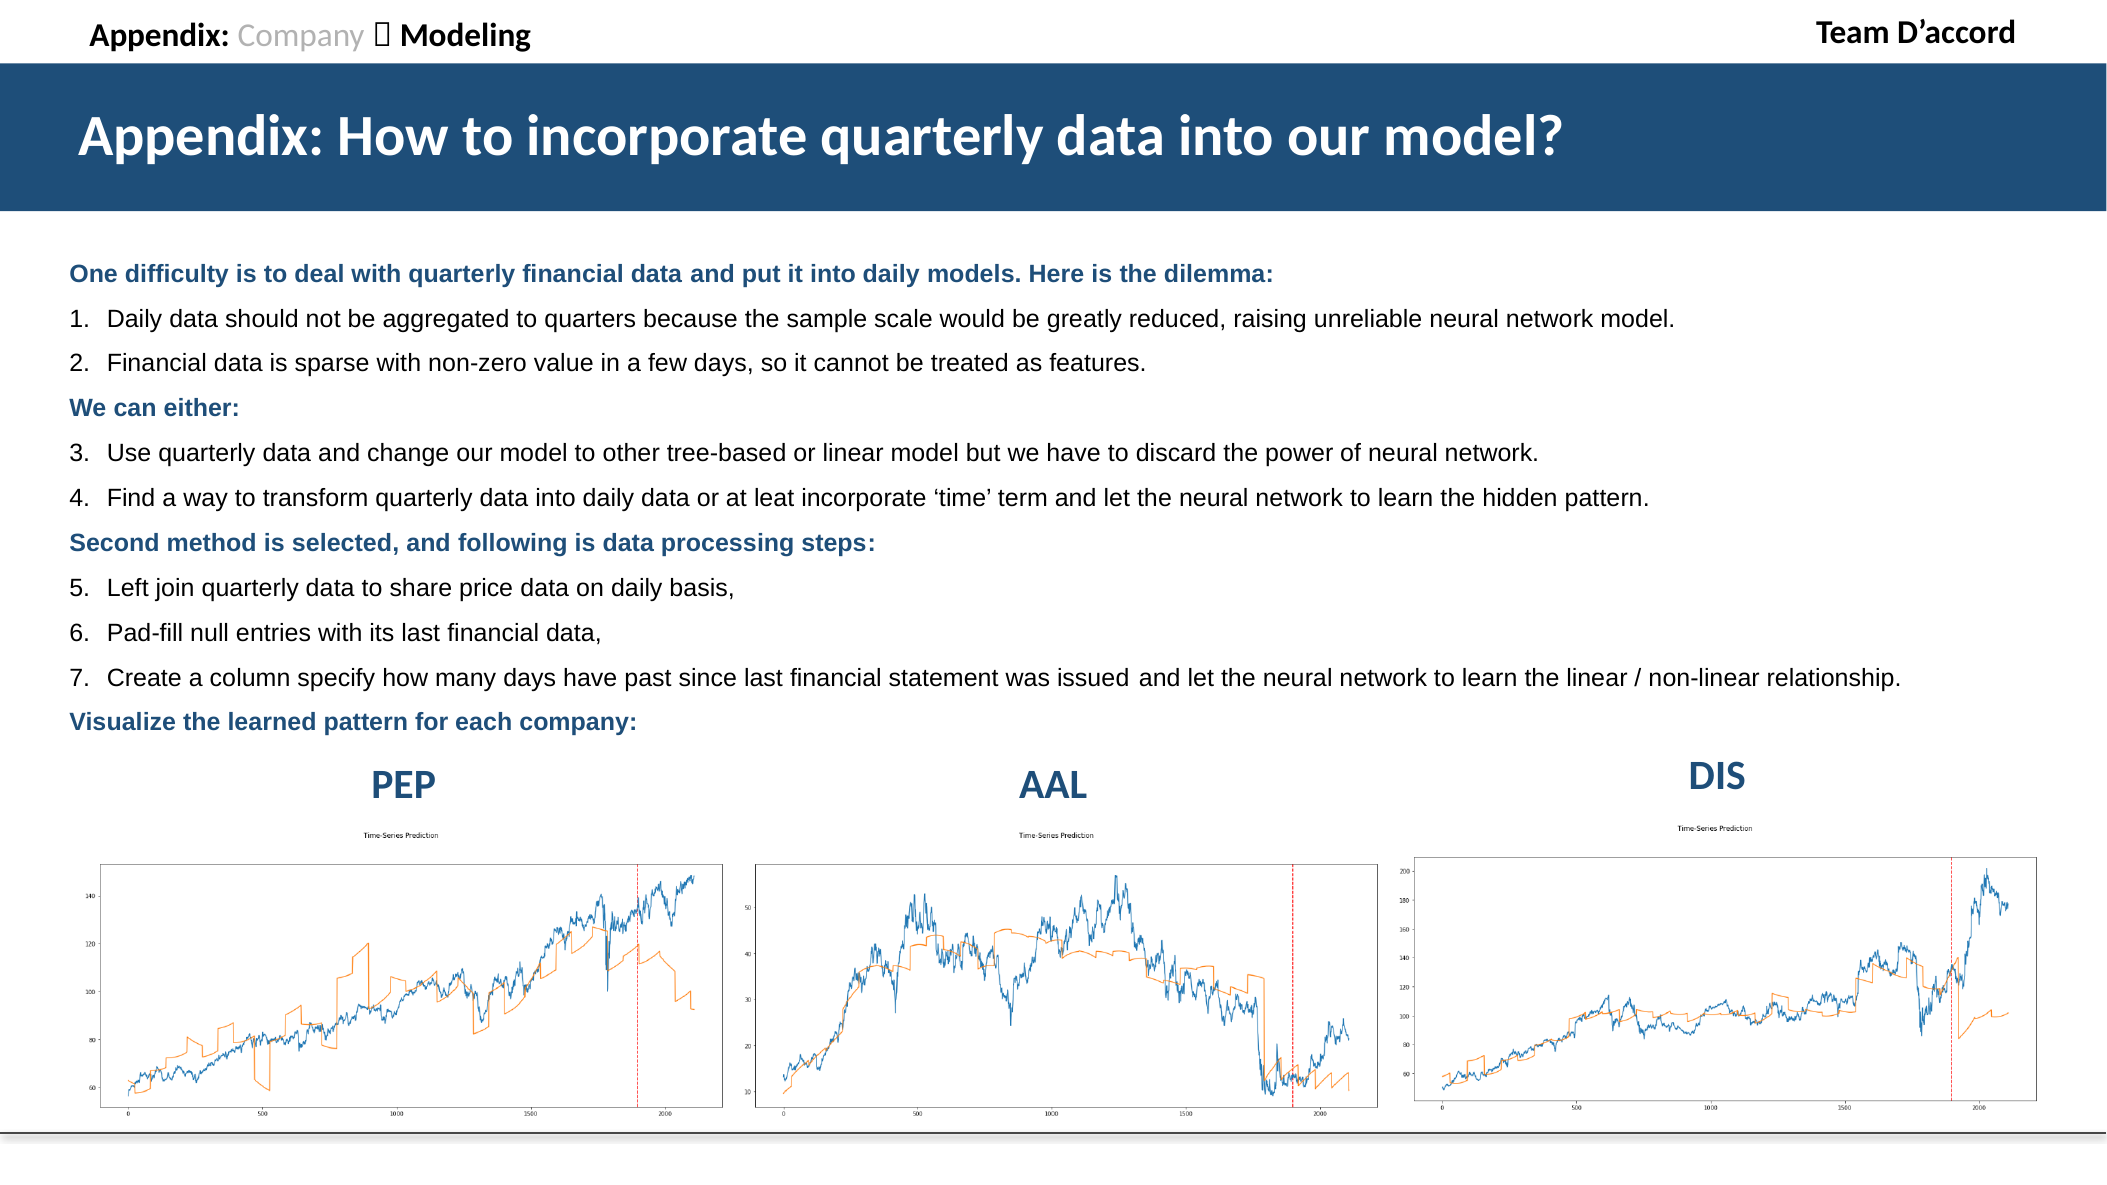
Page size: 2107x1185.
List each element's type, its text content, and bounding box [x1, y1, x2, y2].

text_box Team D’accord [1801, 2, 2032, 58]
text_box Appendix: How to incorporate quarterly data into our model? [63, 61, 2000, 203]
text_box DIS [1532, 715, 1903, 820]
picture [1395, 821, 2040, 1114]
text_box Appendix: Company  Modeling [82, 6, 2025, 61]
picture [739, 828, 1381, 1121]
text_box AAL [868, 725, 1239, 827]
text_box PEP [218, 725, 589, 827]
picture [81, 828, 726, 1121]
text_box One difficulty is to deal with quarterly financial data and put it into daily models. Here is the dilemma: Daily data should not be aggregated to quarters because the sample scale would be greatly reduced, raising unreliable neural network model. Financial data is sparse with non-zero value in a few days, so it cannot be treated as features. We can either: Use quarterly data and change our model to other tree-based or linear model but we have to discard the power of neural network. Find a way to transform quarterly data into daily data or at leat incorporate ‘time’ term and let the neural network to learn the hidden pattern. Second method is selected, and following is data processing steps: Left join quarterly data to share price data on daily basis, Pad-fill null entries with its last financial data, Create a column specify how many days have past since last financial statement was issued and let the neural network to learn the linear / non-linear relationship. Visualize the learned pattern for each company: [63, 236, 2041, 742]
